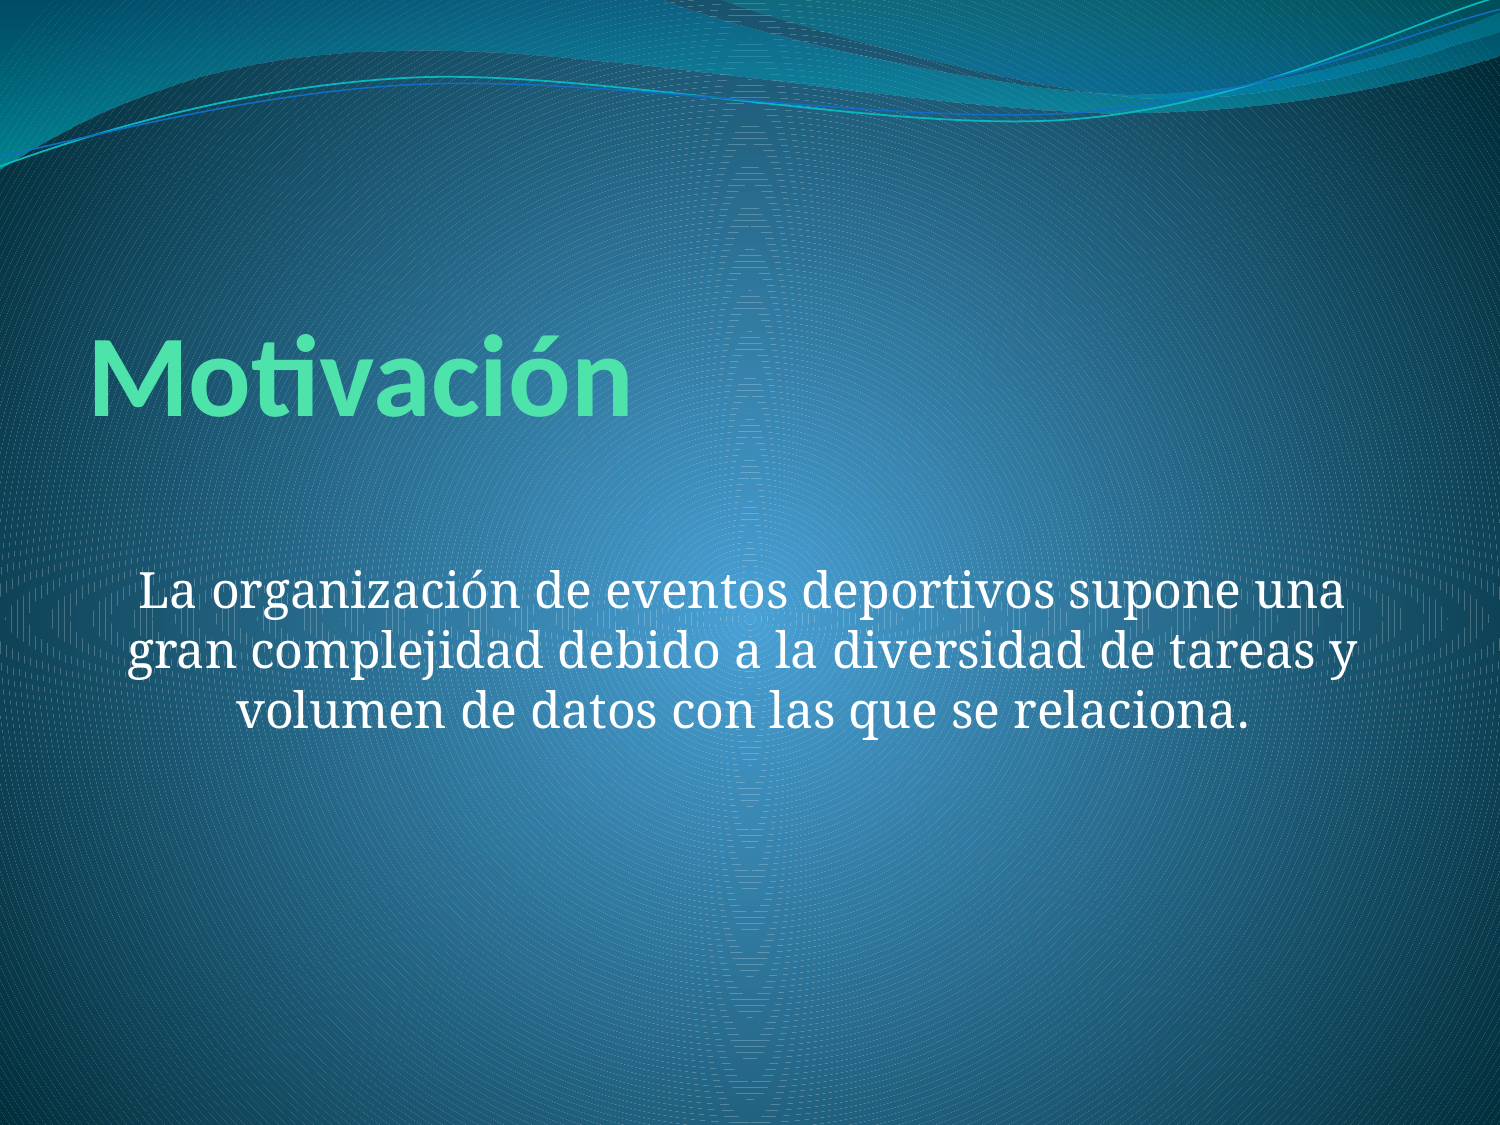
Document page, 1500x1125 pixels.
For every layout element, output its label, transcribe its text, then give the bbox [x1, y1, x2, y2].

list La organización de eventos deportivos supone una gran complejidad debido a la diversidad de tareas y volumen de datos con las que se relaciona. [105, 550, 1381, 799]
title Motivación [86, 216, 1362, 440]
